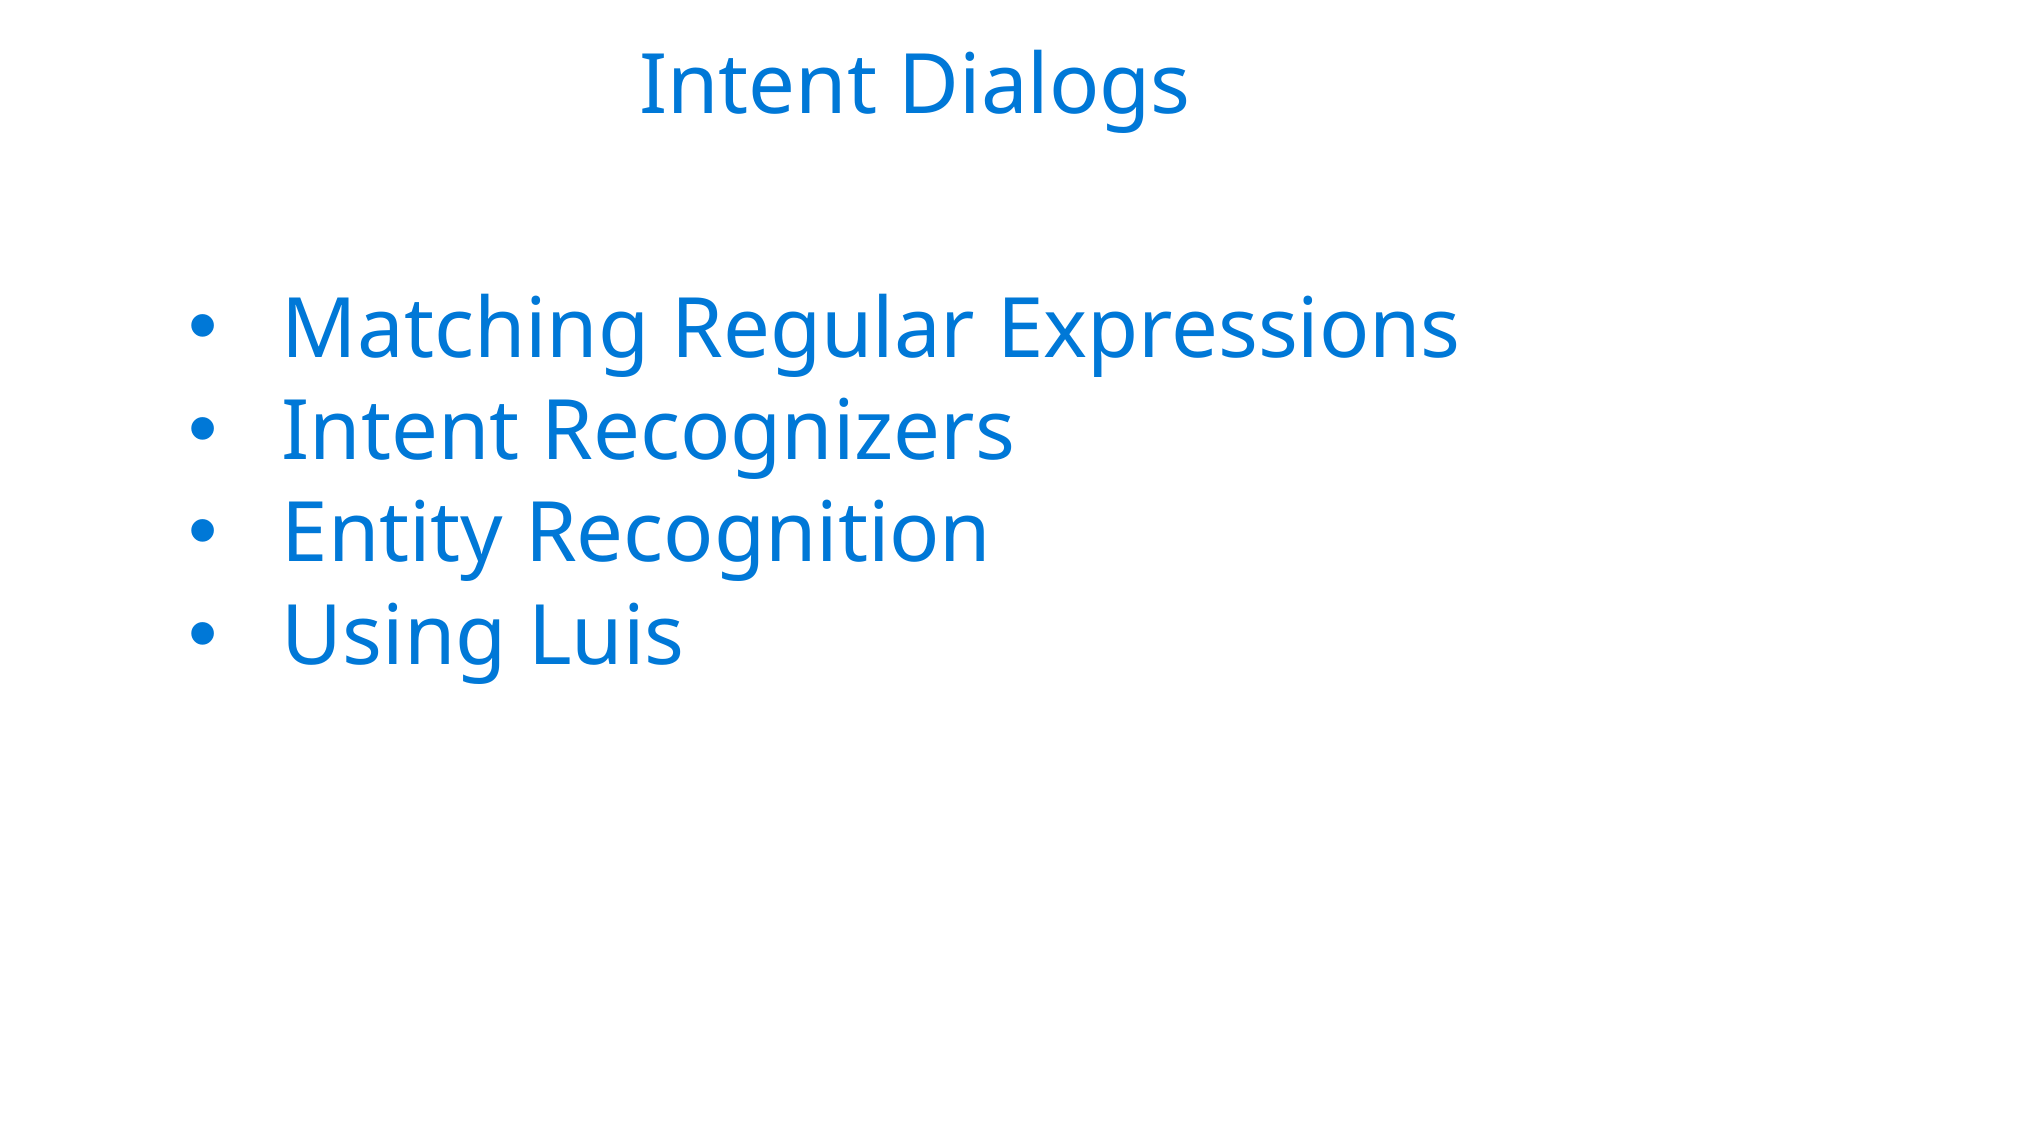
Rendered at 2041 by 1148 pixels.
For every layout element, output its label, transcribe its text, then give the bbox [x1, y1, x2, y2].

text_box Matching Regular Expressions Intent Recognizers Entity Recognition Using Luis [158, 261, 1493, 707]
text_box Intent Dialogs [609, 18, 1222, 156]
